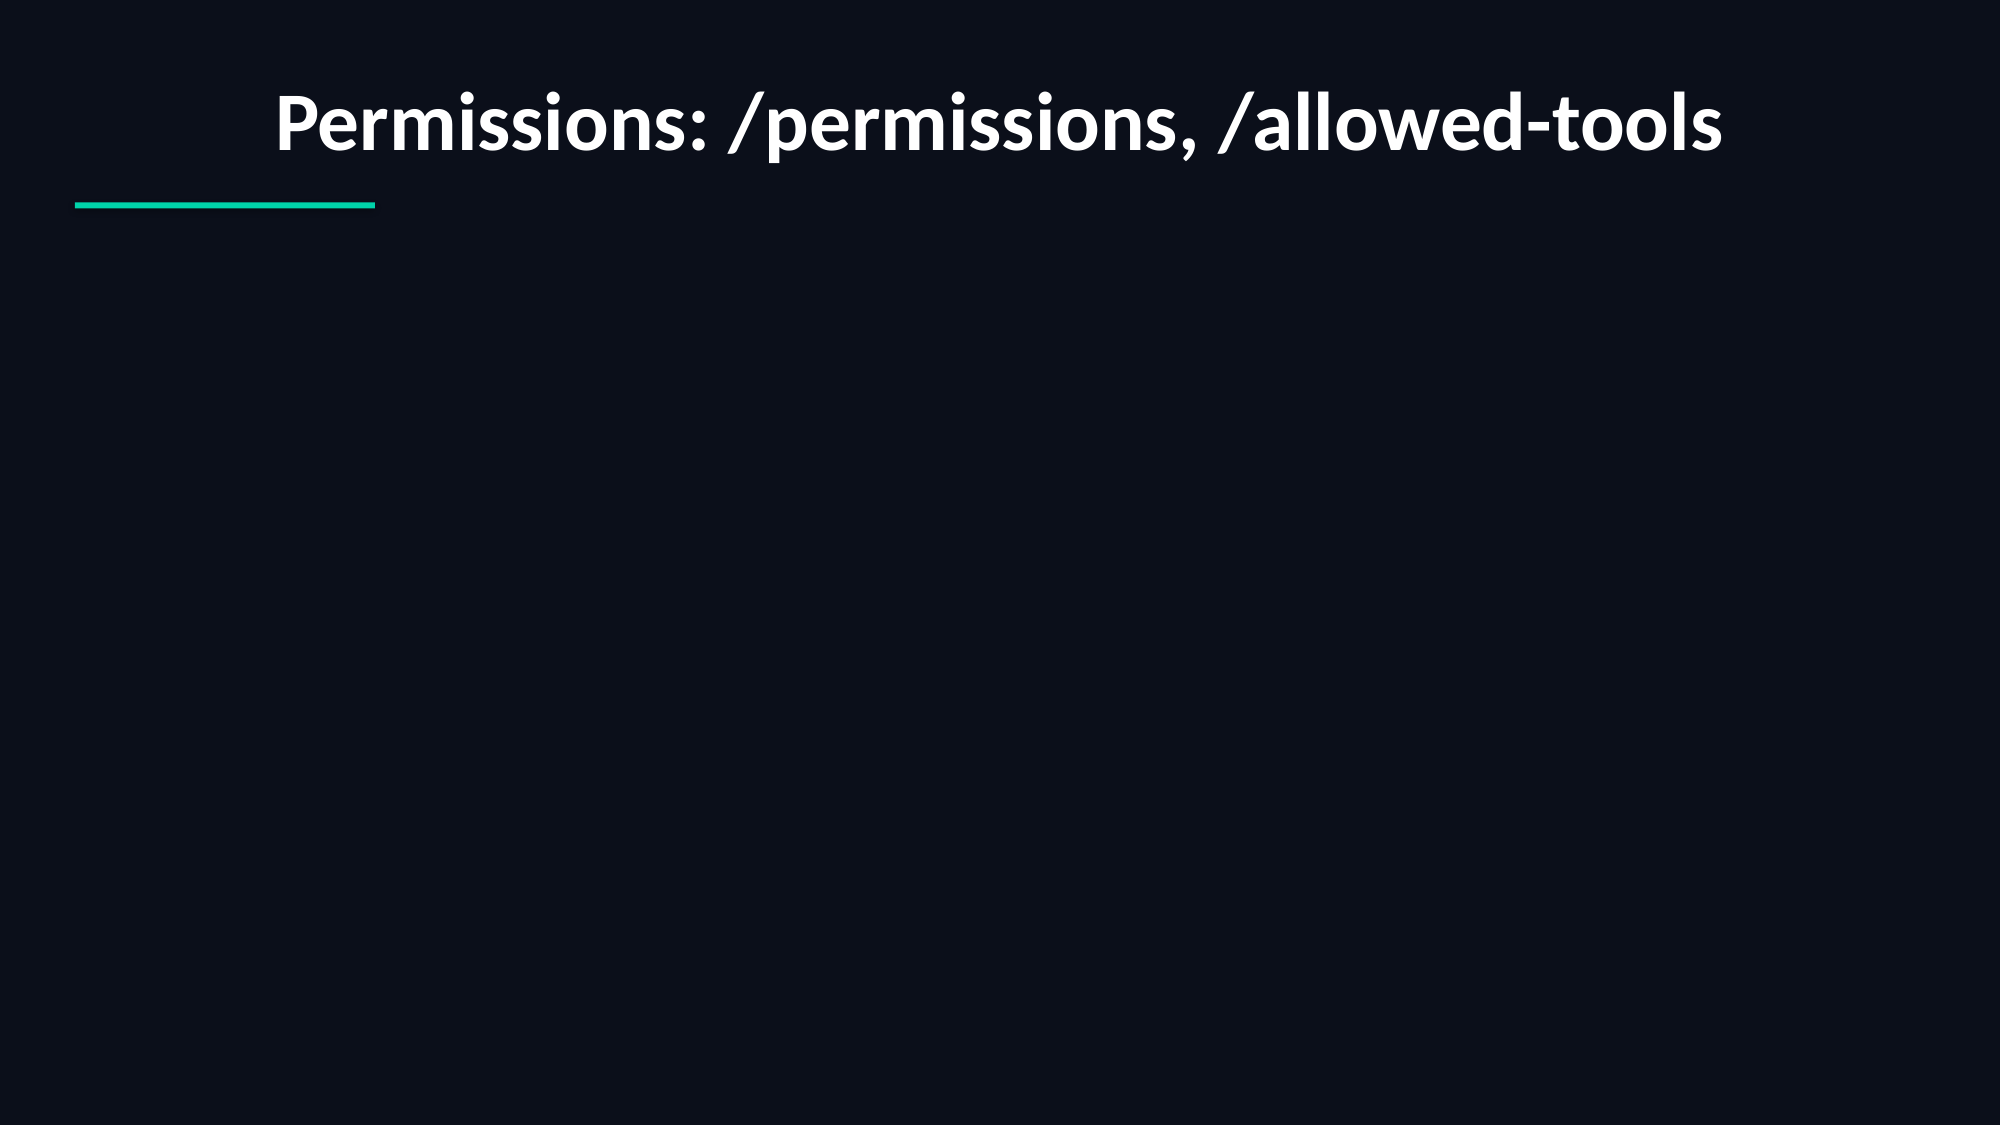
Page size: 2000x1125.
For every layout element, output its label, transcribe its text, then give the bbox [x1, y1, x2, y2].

text_box [74, 202, 376, 209]
text_box Permissions: /permissions, /allowed-tools [260, 60, 1740, 175]
